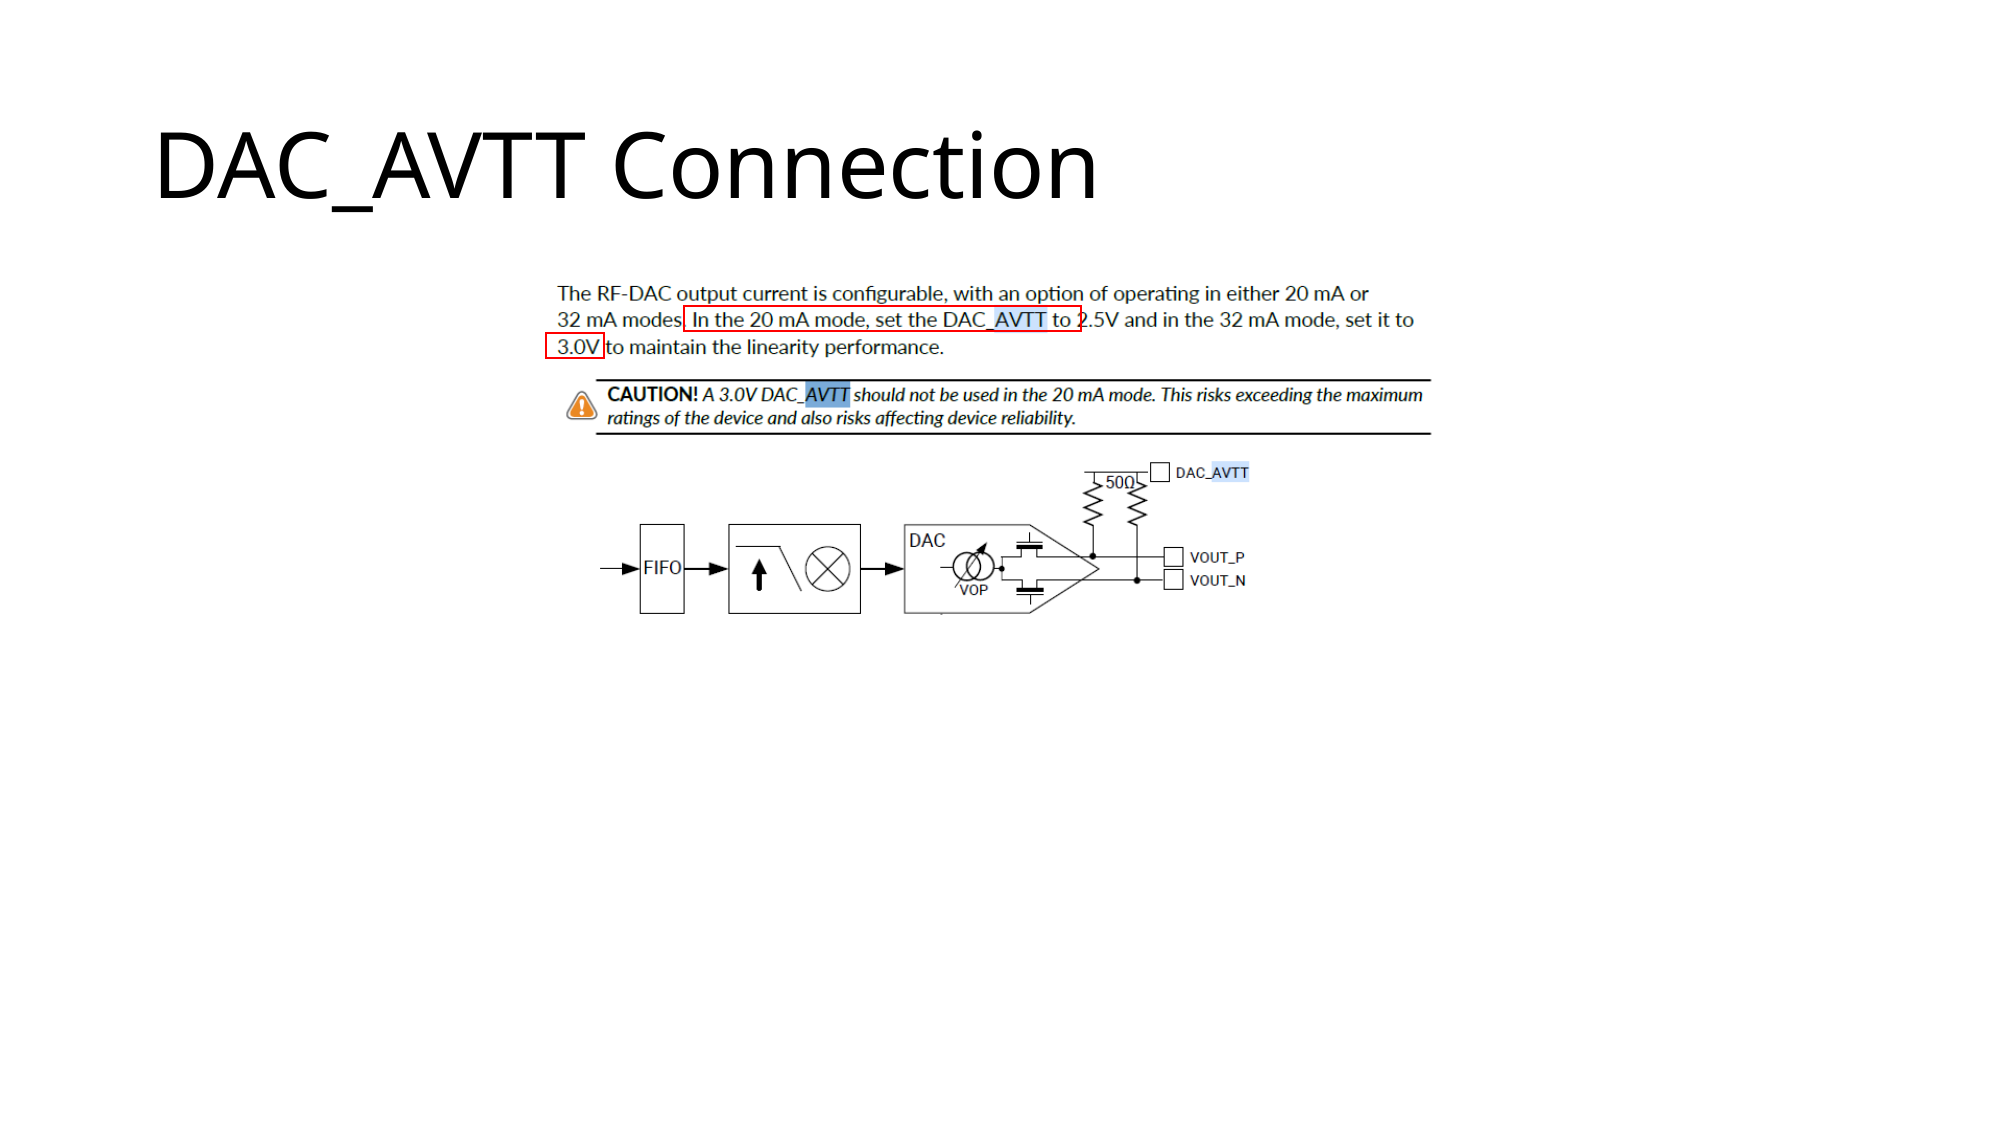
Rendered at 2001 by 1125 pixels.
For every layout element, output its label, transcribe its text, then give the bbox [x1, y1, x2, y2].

title DAC_AVTT Connection [137, 59, 1863, 278]
picture [574, 457, 1291, 615]
picture [532, 265, 1468, 439]
